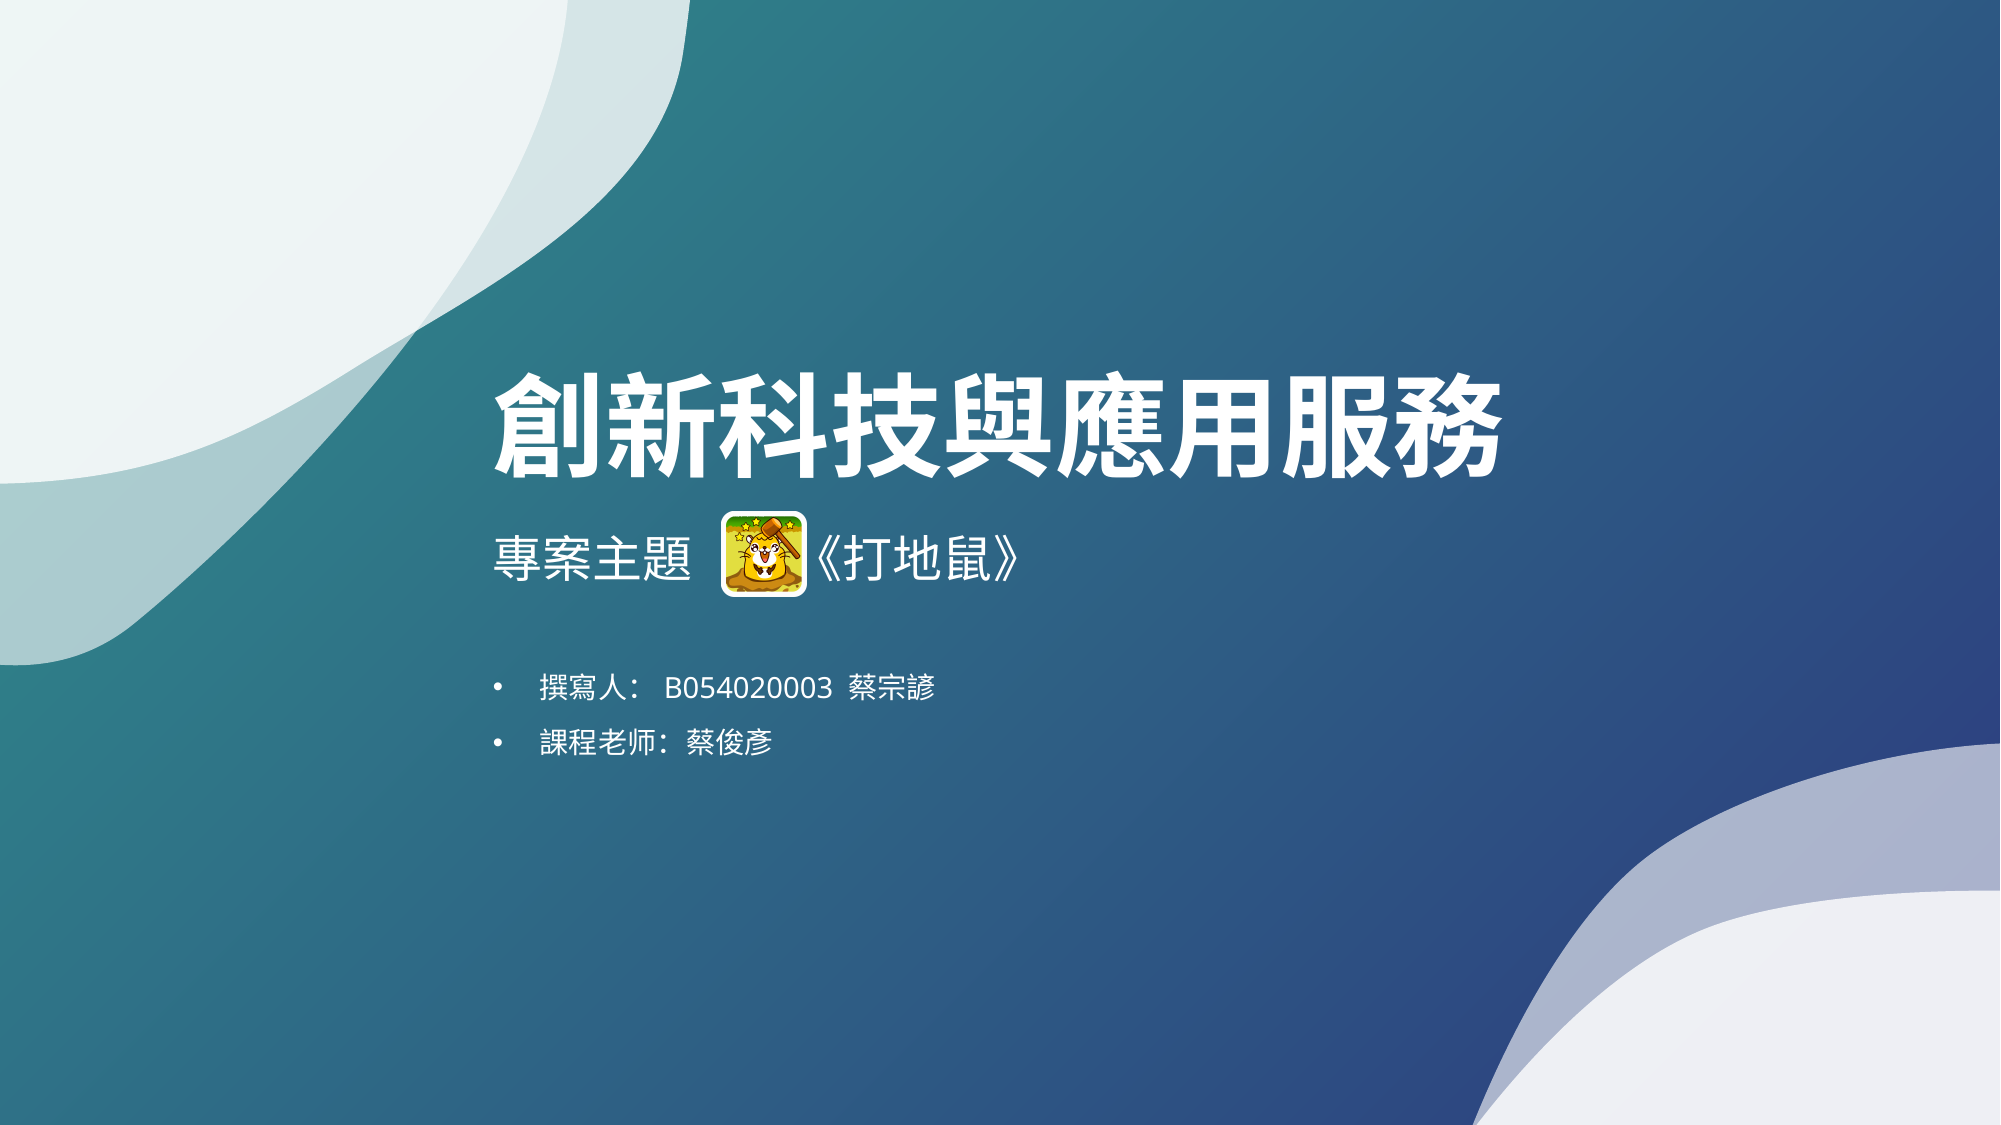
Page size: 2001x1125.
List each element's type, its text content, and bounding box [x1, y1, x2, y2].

list 創新科技與應用服務 [478, 349, 1805, 519]
list 專案主題 《打地鼠》 [478, 519, 1805, 617]
list 撰寫人：B054020003 蔡宗諺 課程老师：蔡俊彥 [478, 661, 1805, 889]
picture [721, 511, 807, 597]
